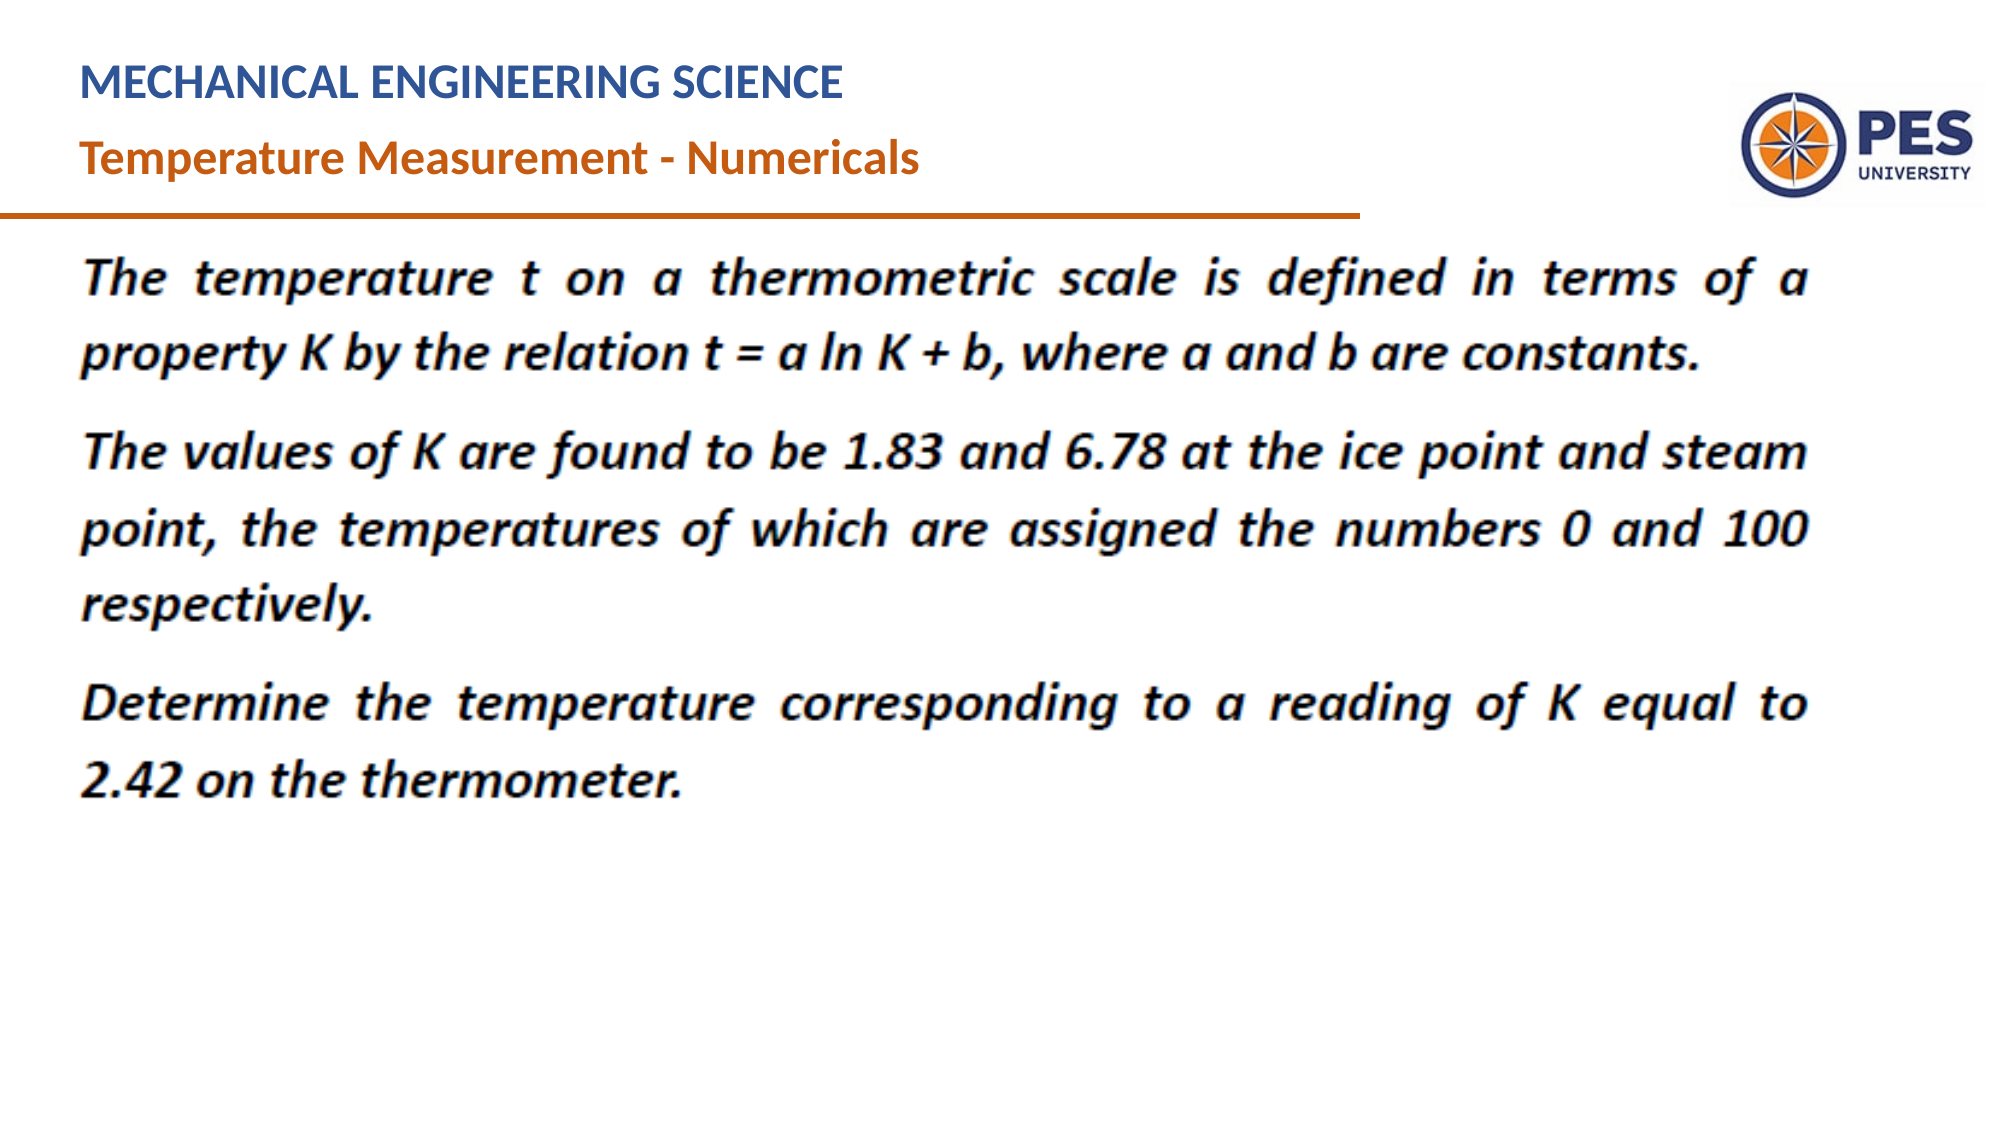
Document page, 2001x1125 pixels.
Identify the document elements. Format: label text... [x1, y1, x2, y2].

text_box MECHANICAL ENGINEERING SCIENCE [64, 41, 1295, 117]
text_box Temperature Measurement - Numericals [64, 117, 1377, 192]
picture [5, 17, 1985, 849]
